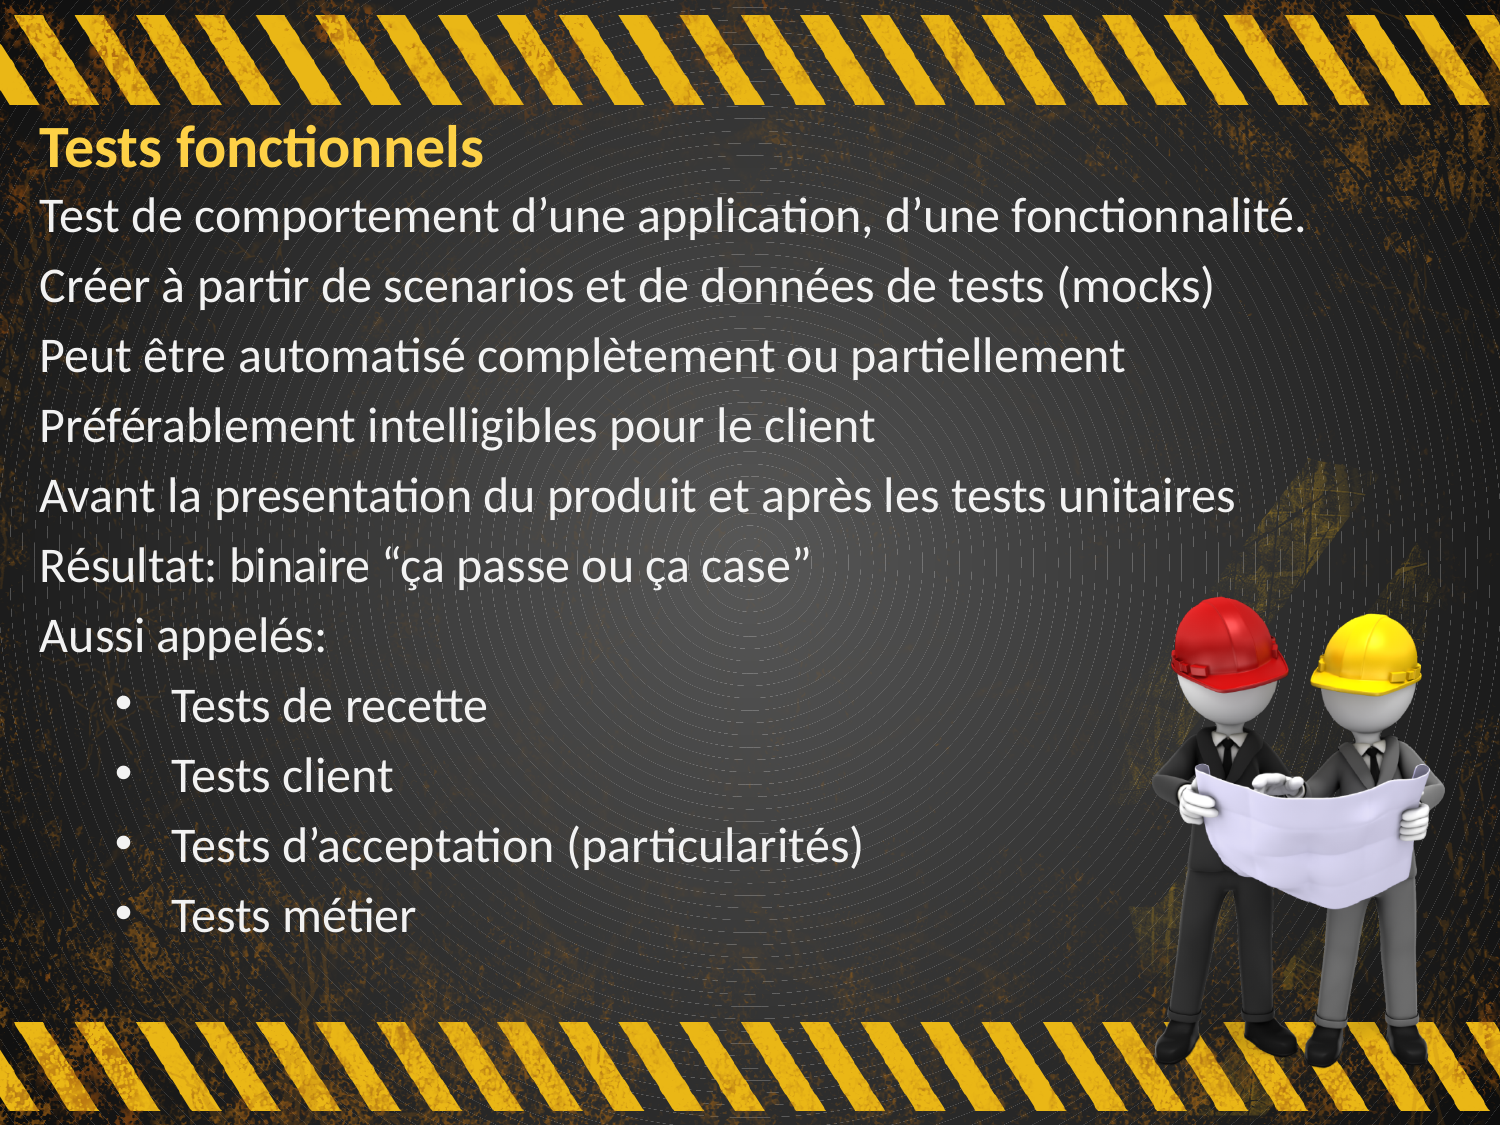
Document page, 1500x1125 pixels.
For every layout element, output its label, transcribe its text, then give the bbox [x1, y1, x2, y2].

subtitle Test de comportement d’une application, d’une fonctionnalité. Créer à partir de scenarios et de données de tests (mocks) Peut être automatisé complètement ou partiellement Préférablement intelligibles pour le client Avant la presentation du produit et après les tests unitaires Résultat: binaire “ça passe ou ça case” Aussi appelés: Tests de recette Tests client Tests d’acceptation (particularités) Tests métier [24, 174, 1475, 1013]
title Tests fonctionnels [24, 99, 1300, 174]
picture [0, 0, 1500, 1125]
